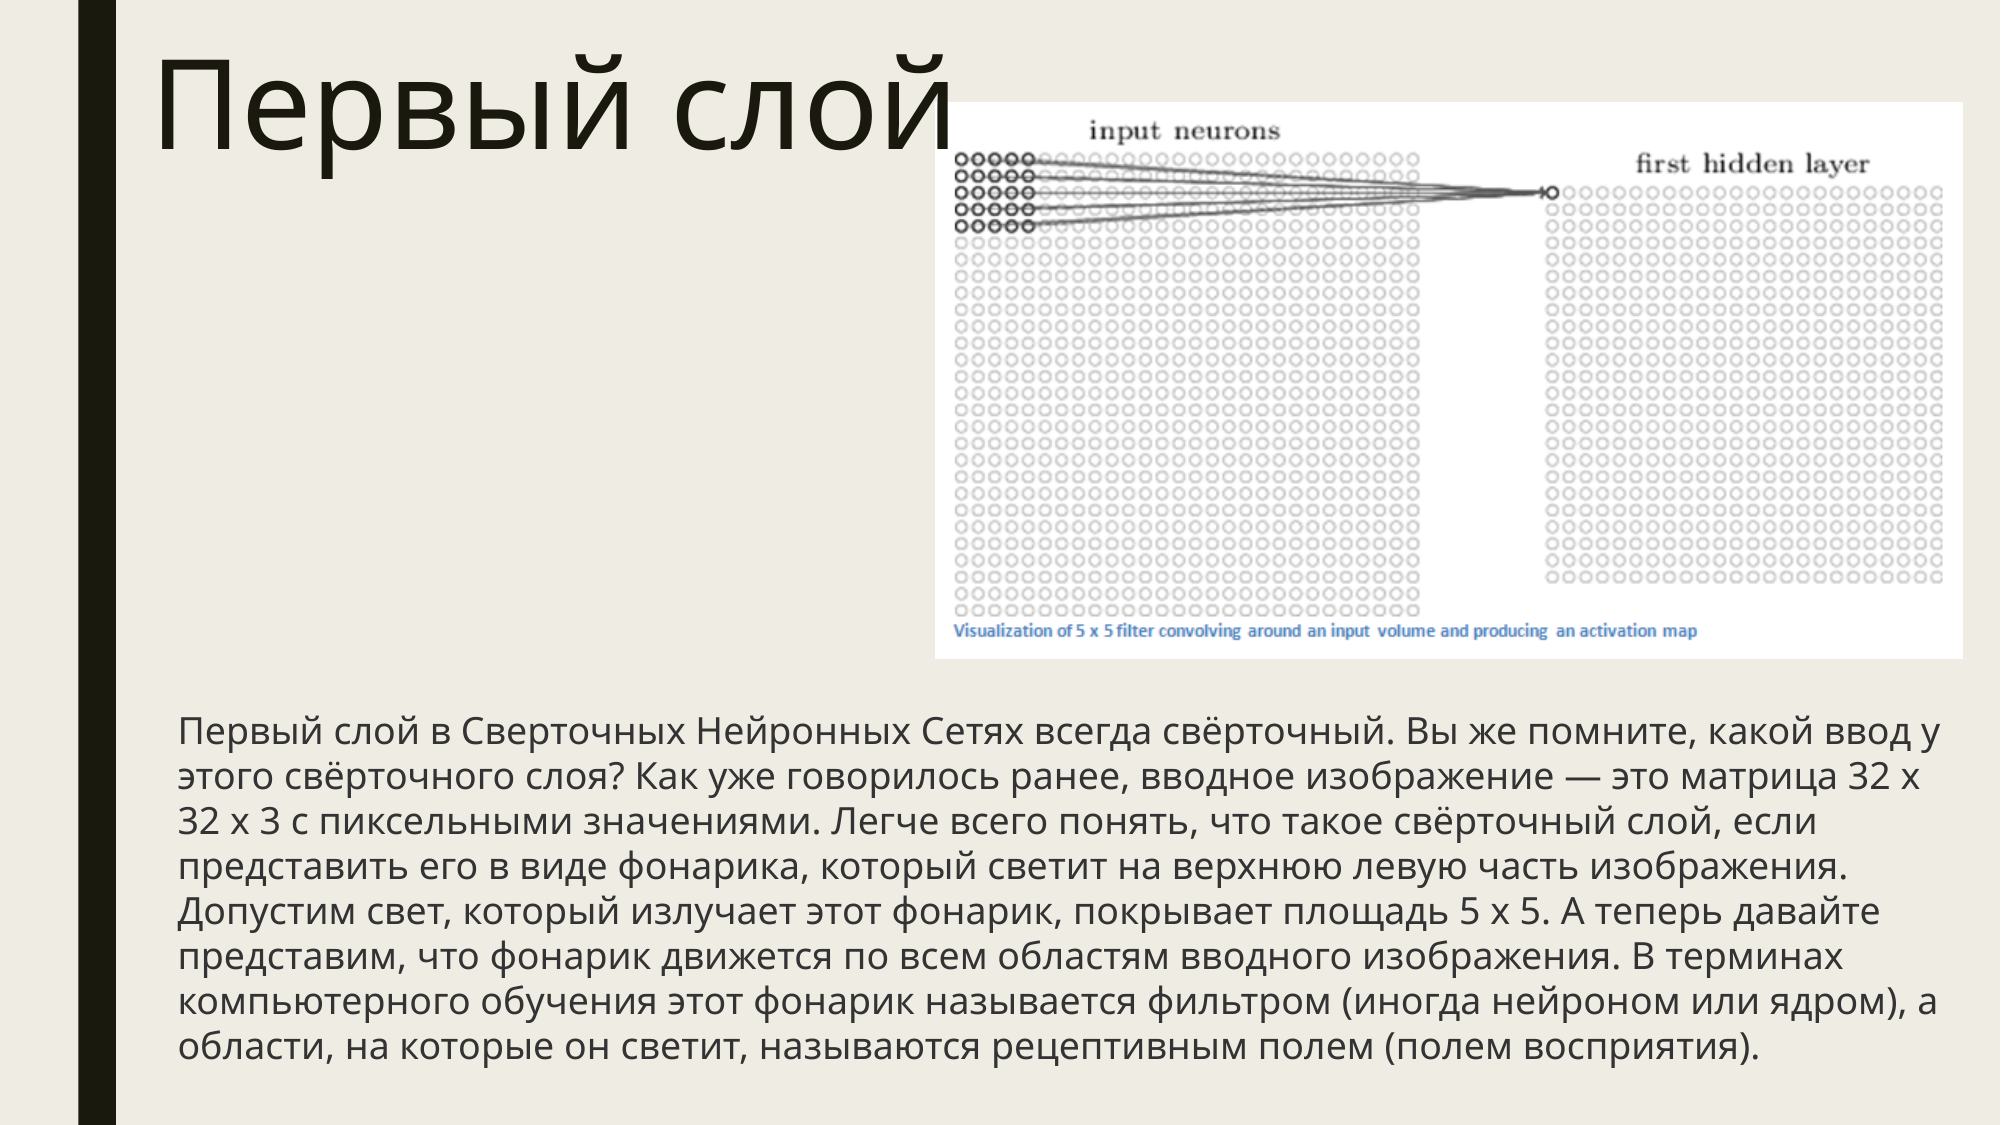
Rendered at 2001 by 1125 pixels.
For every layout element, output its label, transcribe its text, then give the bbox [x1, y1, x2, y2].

picture [935, 101, 1963, 659]
text_box Первый слой в Сверточных Нейронных Сетях всегда свёрточный. Вы же помните, какой ввод у этого свёрточного слоя? Как уже говорилось ранее, вводное изображение — это матрица 32 х 32 х 3 с пиксельными значениями. Легче всего понять, что такое свёрточный слой, если представить его в виде фонарика, который светит на верхнюю левую часть изображения. Допустим свет, который излучает этот фонарик, покрывает площадь 5 х 5. А теперь давайте представим, что фонарик движется по всем областям вводного изображения. В терминах компьютерного обучения этот фонарик называется фильтром (иногда нейроном или ядром), а области, на которые он светит, называются рецептивным полем (полем восприятия). [162, 699, 1963, 1075]
title Первый слой [150, 24, 1403, 213]
